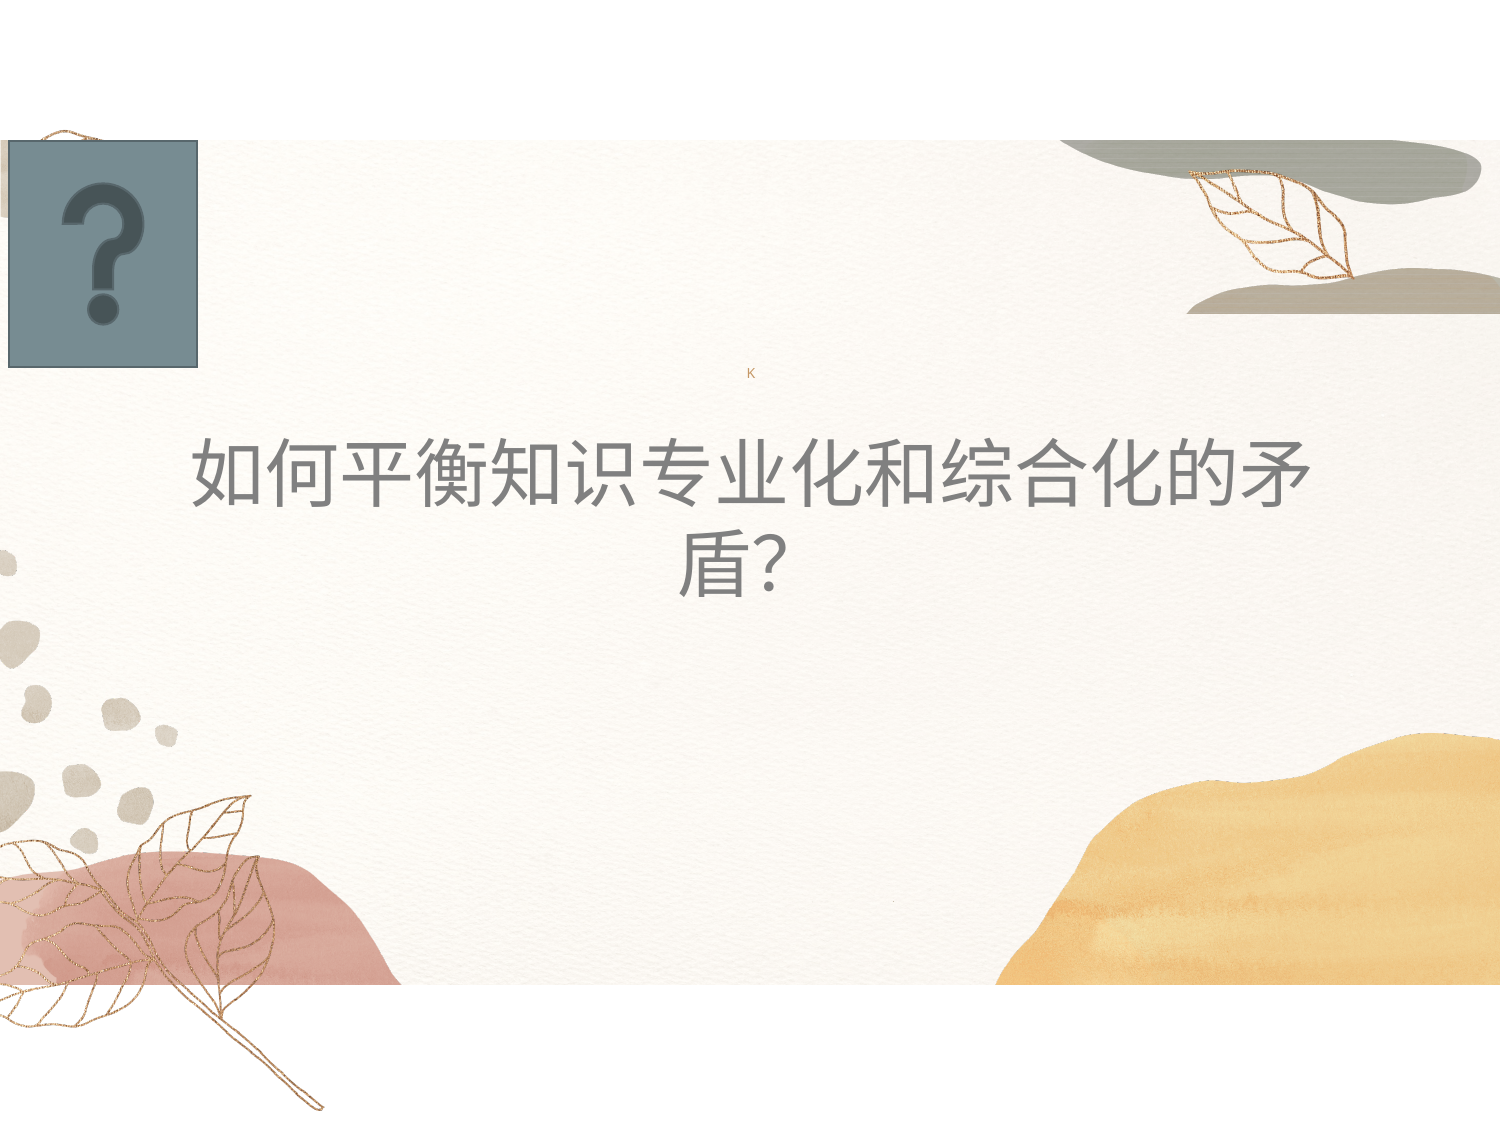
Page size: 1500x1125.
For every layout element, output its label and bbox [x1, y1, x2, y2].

picture [0, 118, 1500, 1119]
